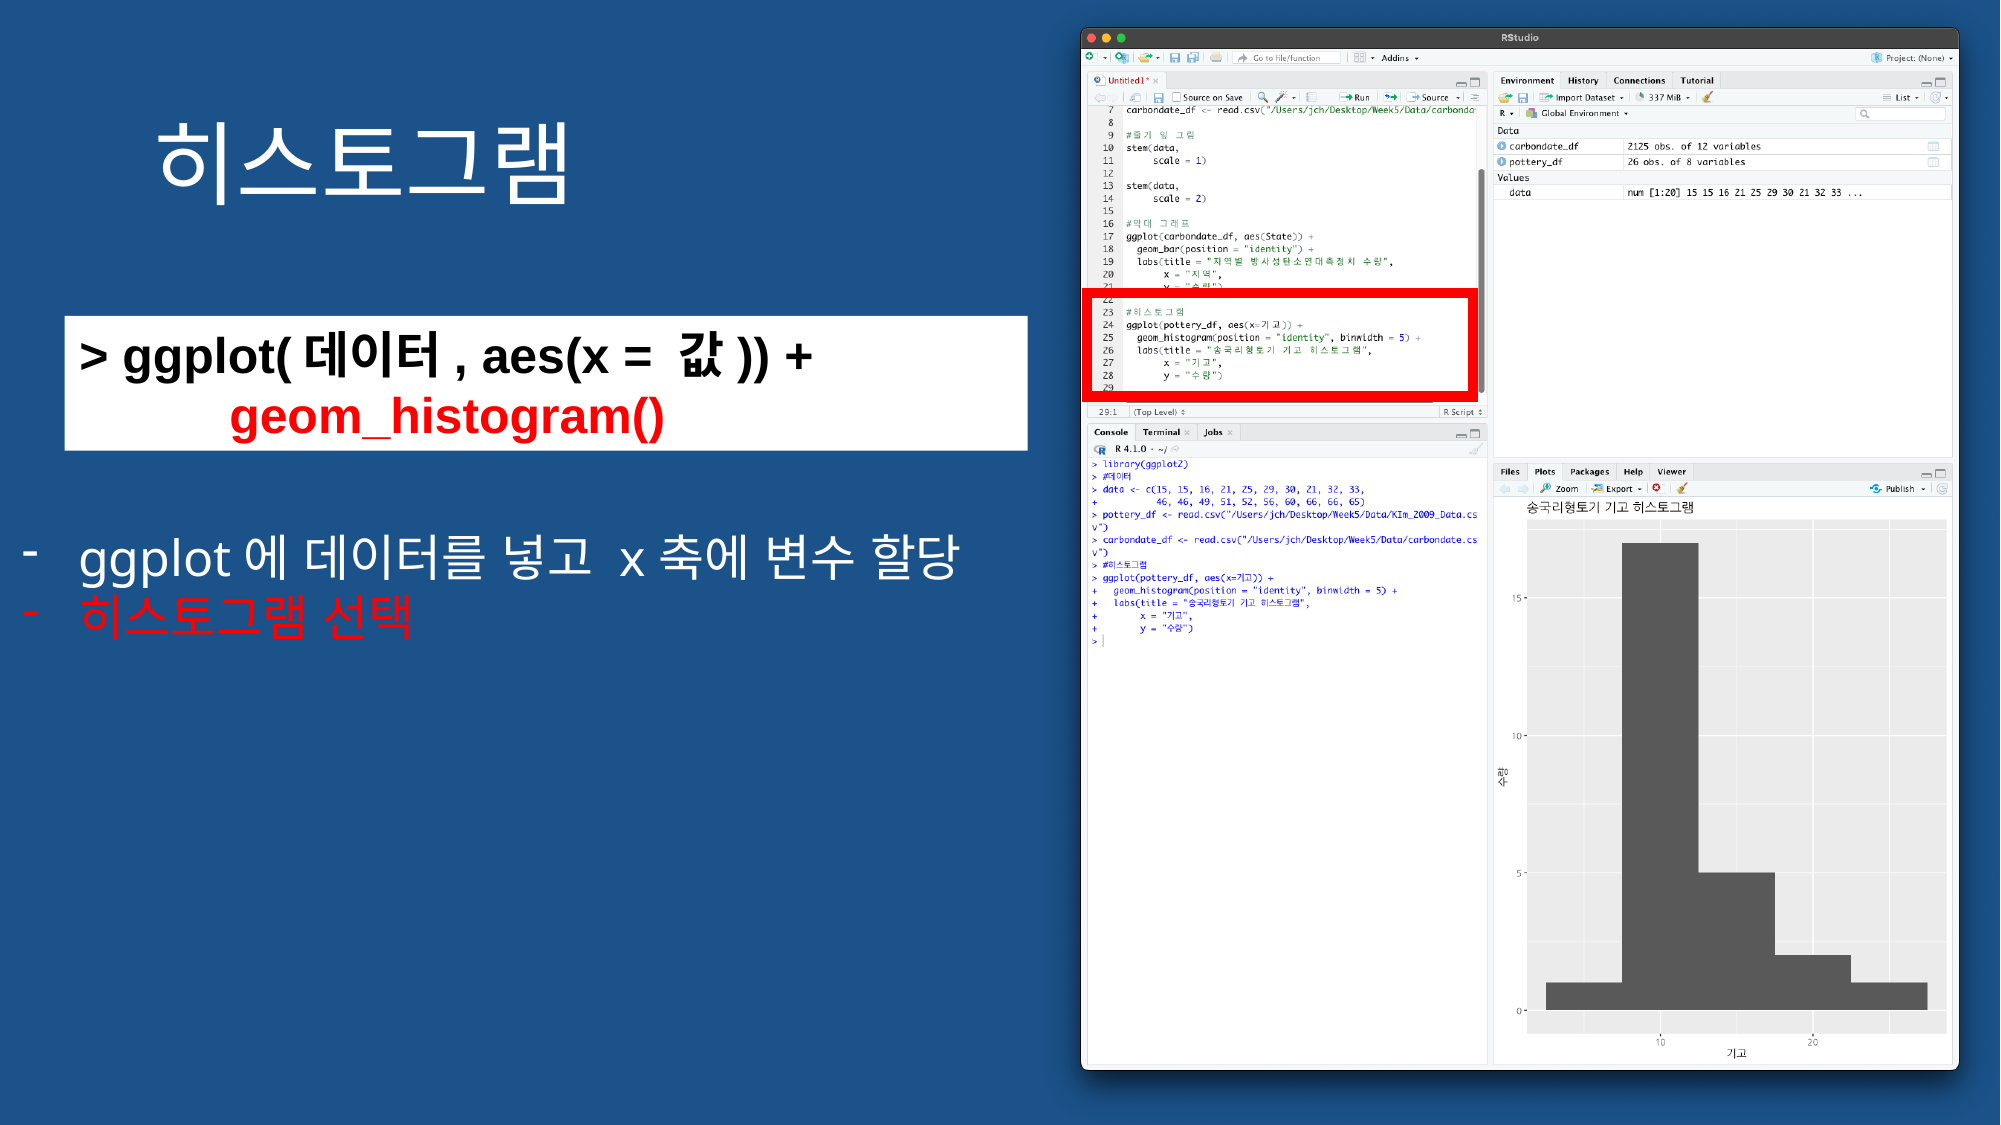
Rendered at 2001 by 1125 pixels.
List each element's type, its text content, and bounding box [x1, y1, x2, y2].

title 히스토그램 [137, 59, 1039, 278]
text_box ggplot에 데이터를 넣고 x축에 변수 할당 히스토그램 선택 [7, 518, 977, 654]
text_box > ggplot(데이터, aes(x = 값)) + geom_histogram() [64, 315, 1028, 451]
picture [1039, 0, 2000, 1125]
